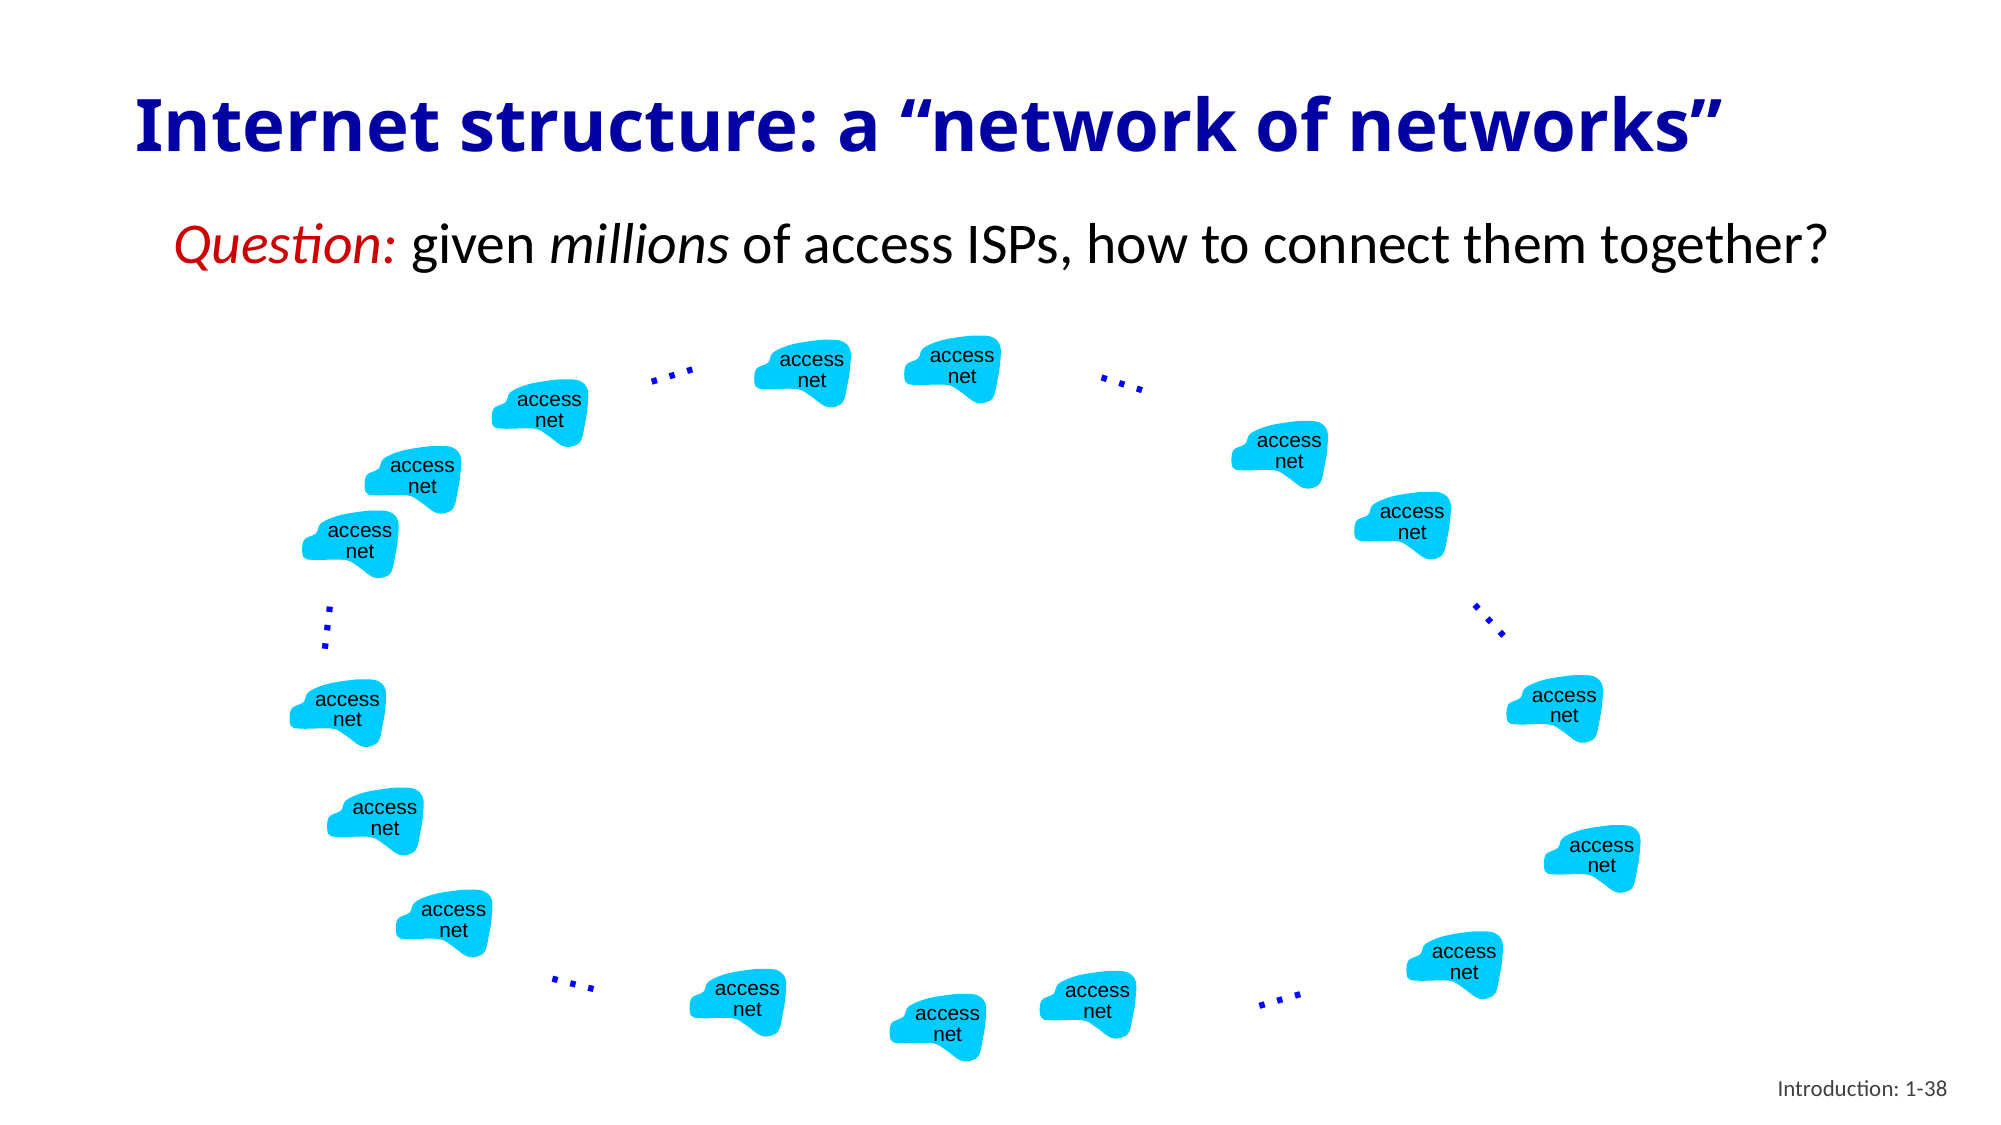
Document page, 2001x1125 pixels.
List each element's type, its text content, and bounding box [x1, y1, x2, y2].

slide_number Introduction: 1-<number> [1512, 1056, 1963, 1117]
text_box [260, 303, 1650, 1073]
text_box Question: given millions of access ISPs, how to connect them together? [158, 206, 1853, 291]
title Internet structure: a “network of networks” [135, 55, 1861, 202]
